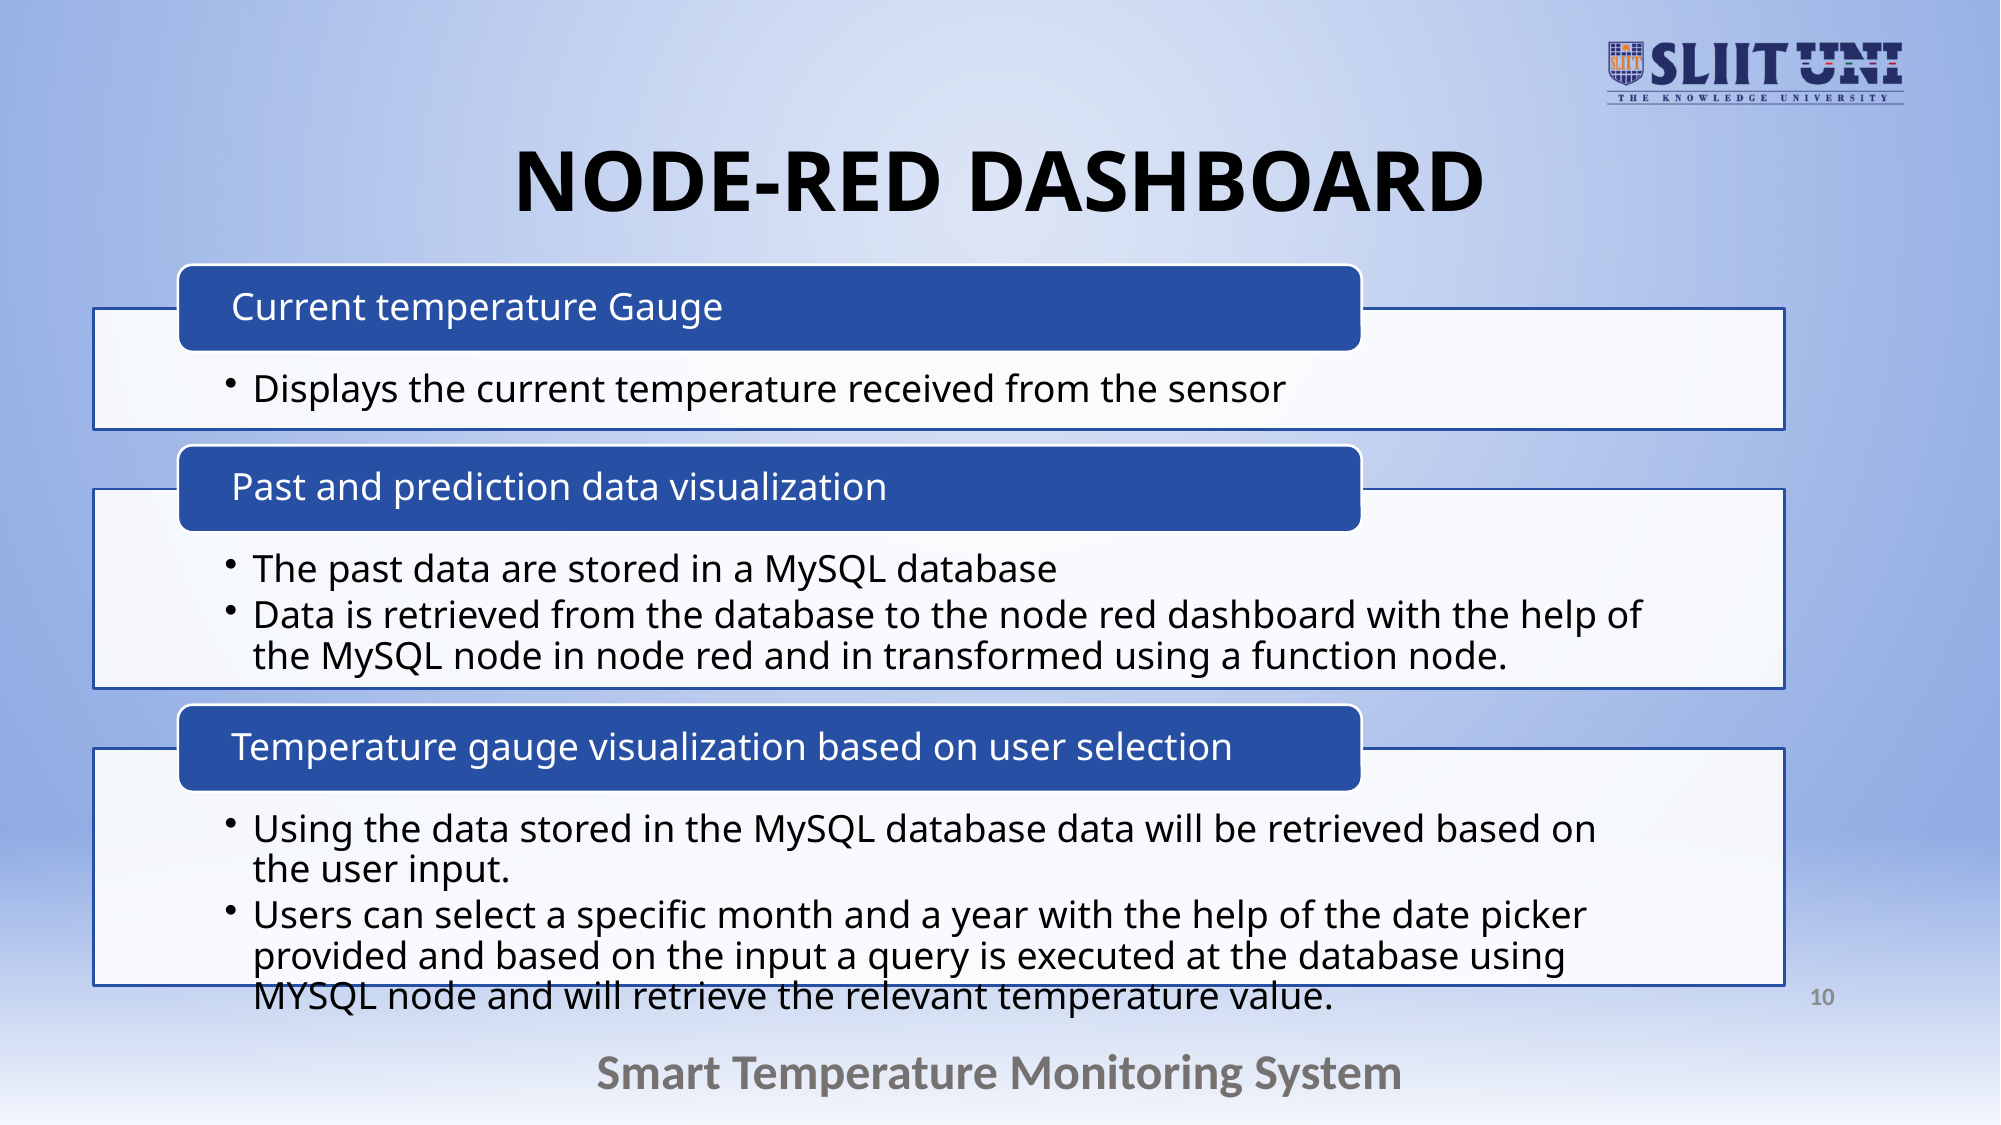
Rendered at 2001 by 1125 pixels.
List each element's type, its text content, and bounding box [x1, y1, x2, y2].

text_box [93, 253, 1785, 997]
picture [1592, 36, 1917, 109]
text_box Smart Temperature Monitoring System [440, 1012, 1560, 1125]
slide_number 10 [1724, 965, 1851, 1025]
title Node-red Dashboard [149, 101, 1851, 268]
